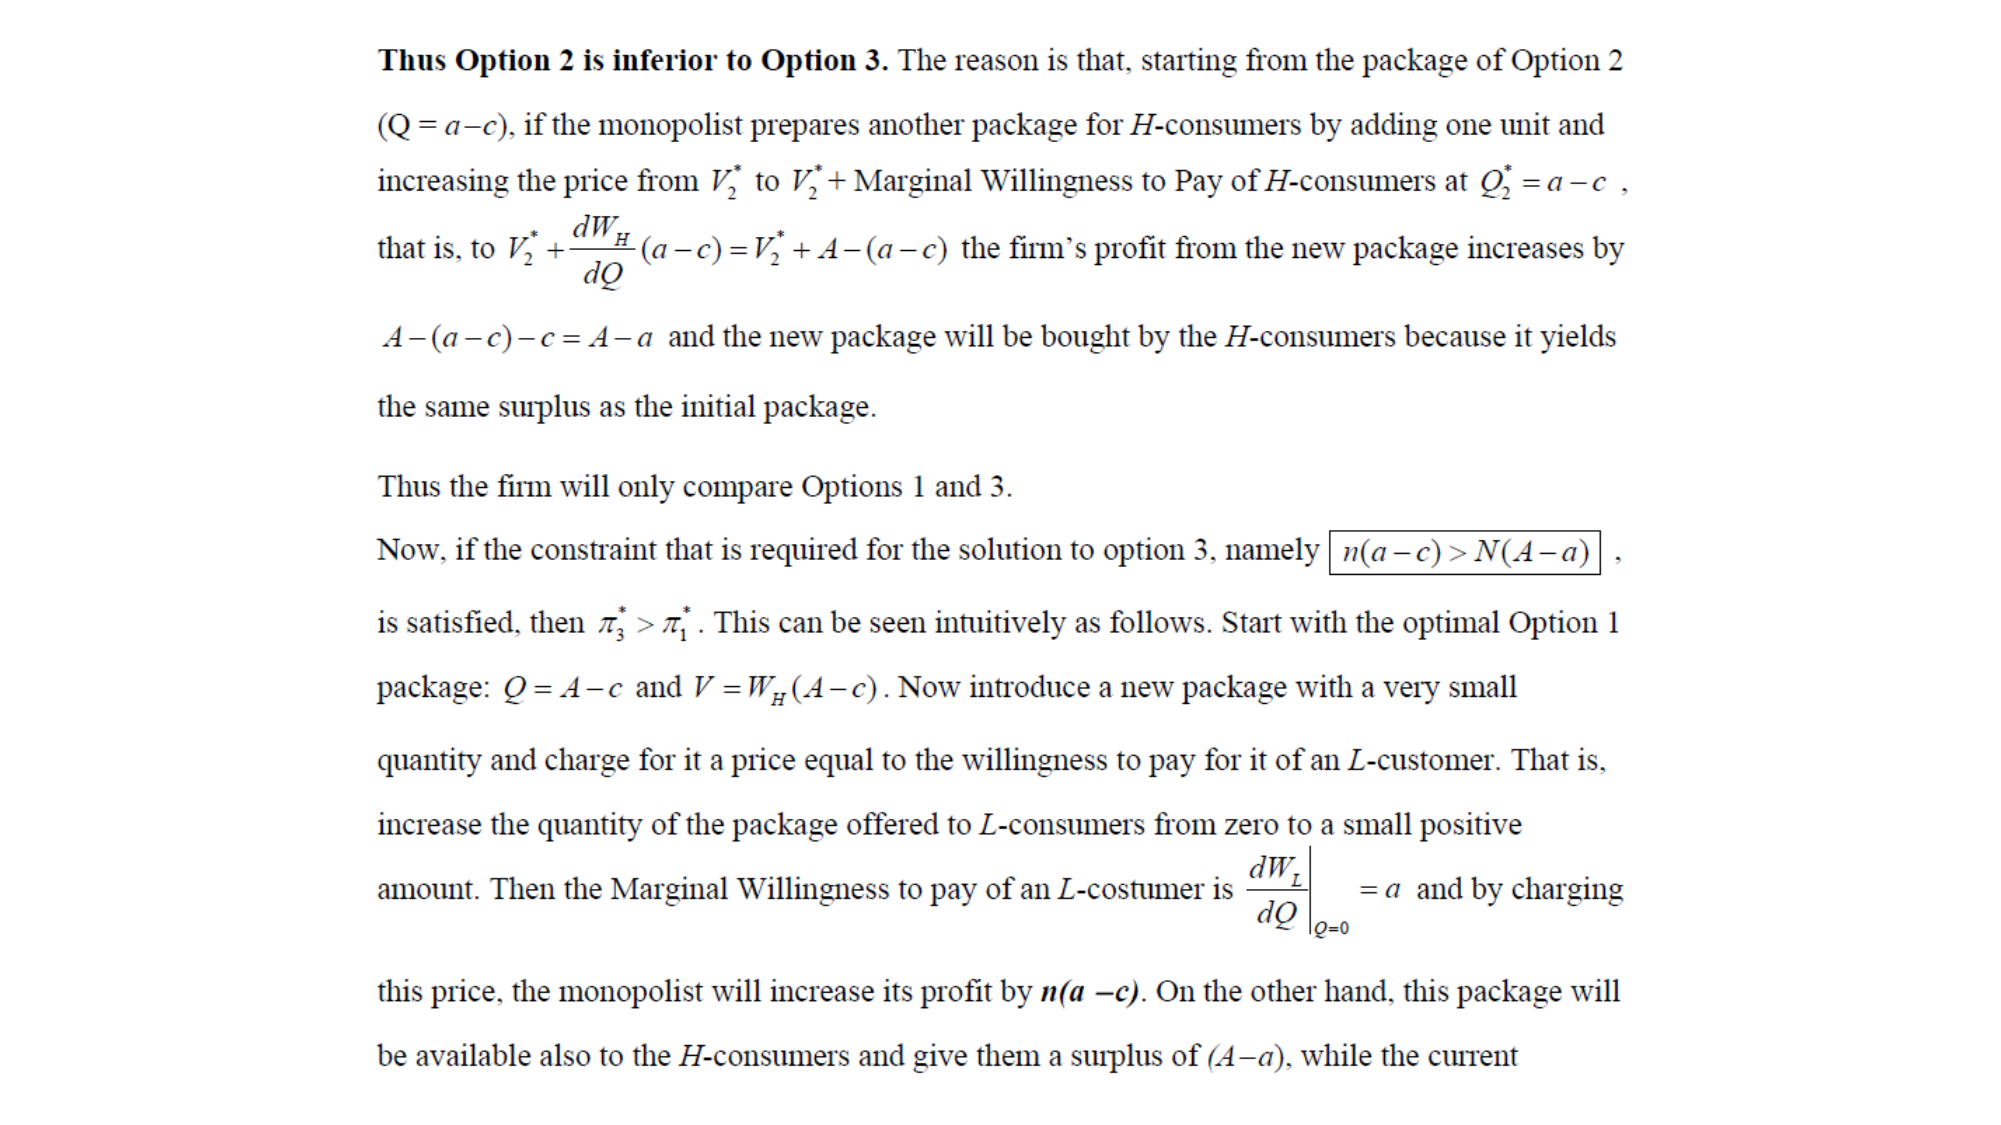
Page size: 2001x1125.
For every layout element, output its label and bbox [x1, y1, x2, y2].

picture [190, 0, 1810, 1125]
